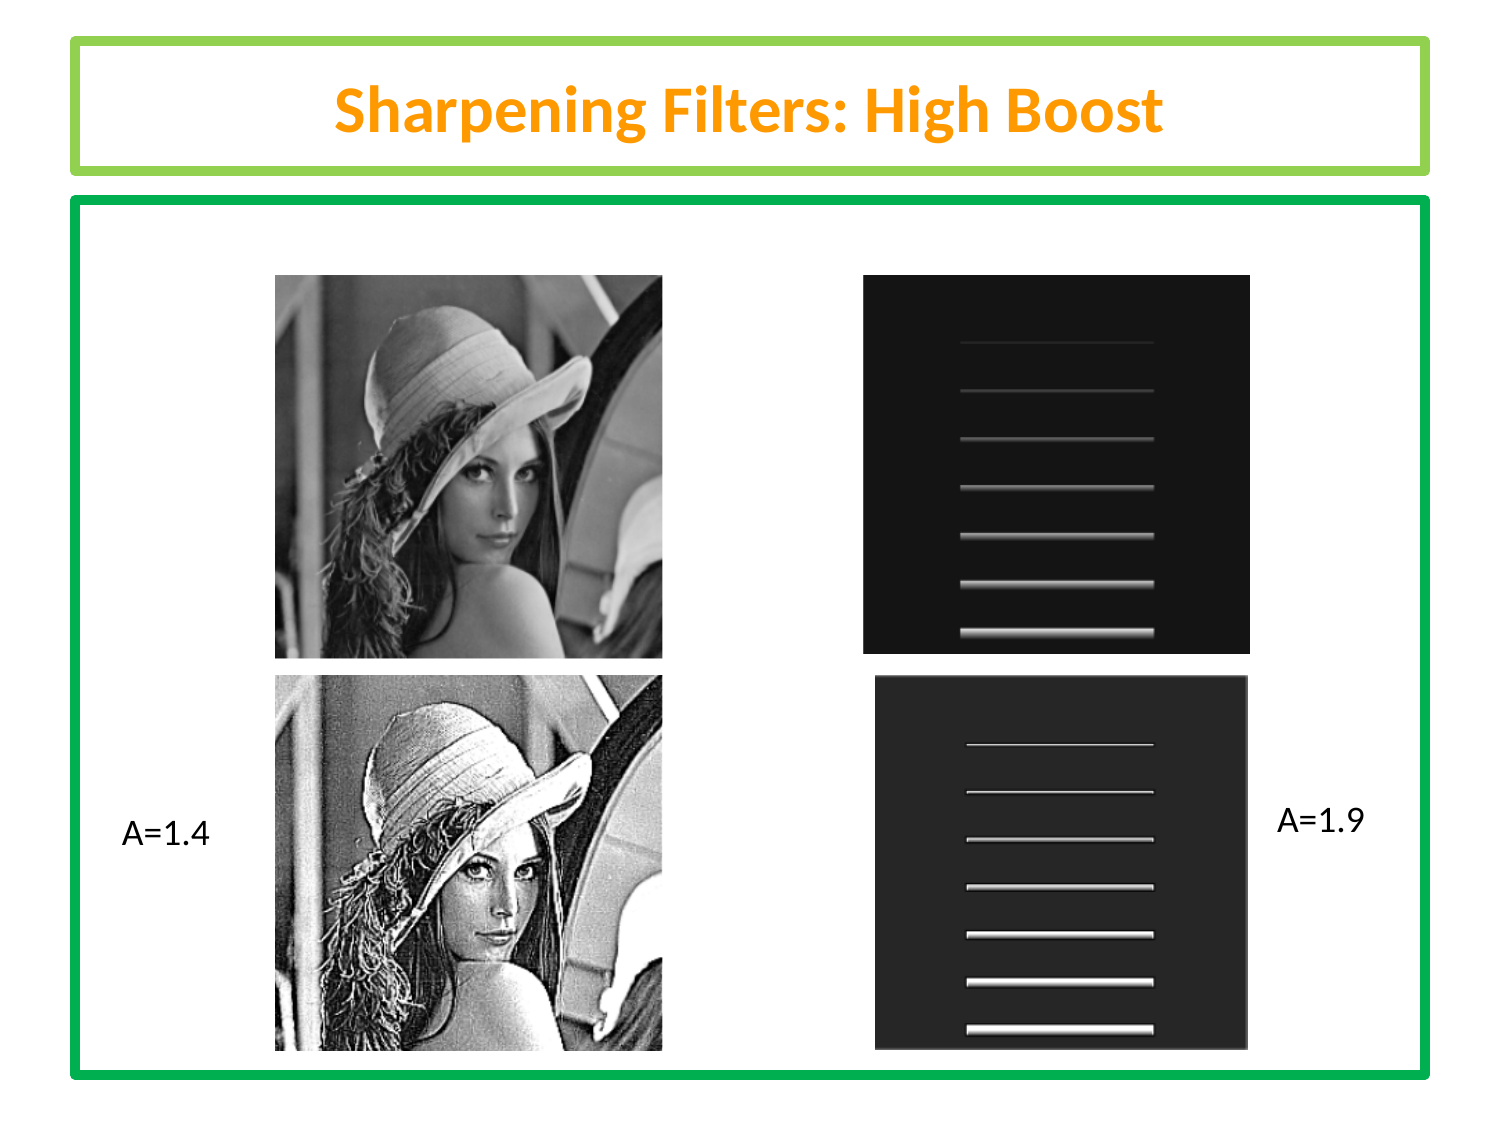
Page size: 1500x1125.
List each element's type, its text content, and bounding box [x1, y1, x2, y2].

text_box A=1.4 [107, 800, 225, 860]
picture [274, 274, 663, 659]
text_box A=1.9 [1262, 787, 1388, 848]
picture [862, 274, 1251, 654]
picture [274, 674, 663, 1051]
text_box Sharpening Filters: High Boost [75, 41, 1425, 171]
text_box [75, 199, 1425, 1075]
picture [874, 674, 1248, 1051]
